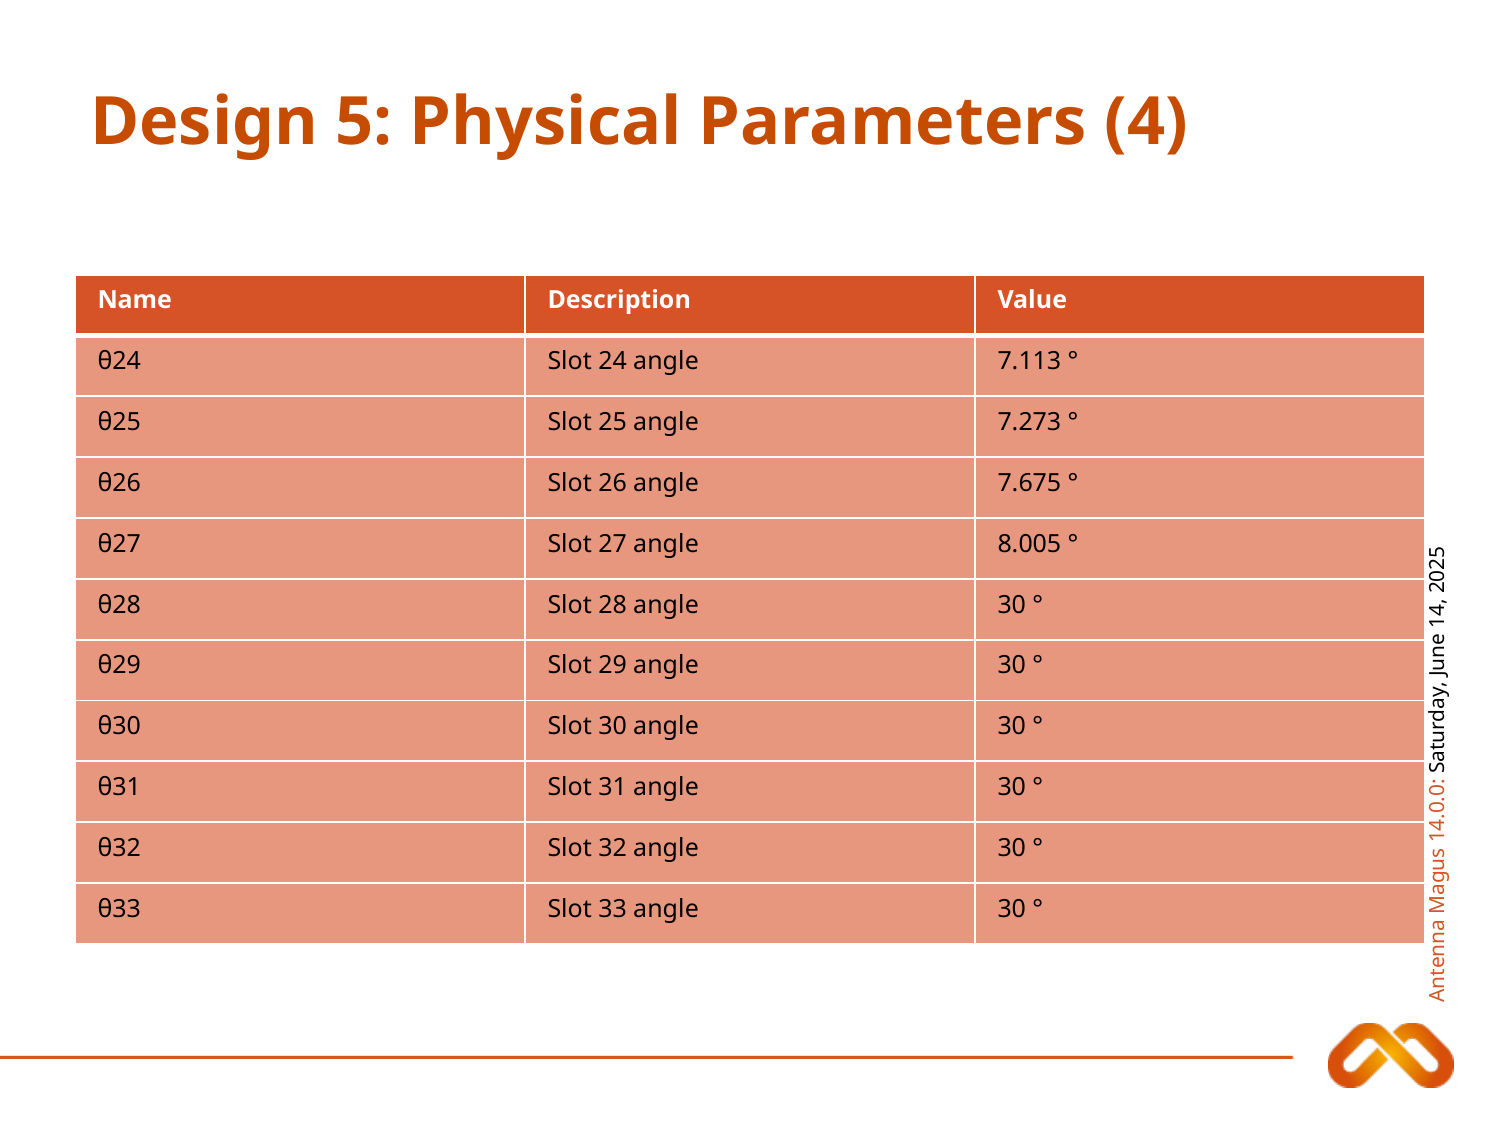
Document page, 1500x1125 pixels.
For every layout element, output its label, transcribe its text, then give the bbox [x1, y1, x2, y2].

table_cell θ24 [76, 338, 524, 395]
table_cell θ32 [76, 823, 524, 882]
table_cell 7.113 ° [976, 338, 1424, 395]
table_cell 30 ° [976, 580, 1424, 639]
table_cell 30 ° [976, 823, 1424, 882]
table_cell θ29 [76, 641, 524, 700]
table_cell Slot 24 angle [526, 338, 974, 395]
table_cell 30 ° [976, 884, 1424, 943]
table_cell Slot 30 angle [526, 701, 974, 760]
table_cell θ25 [76, 397, 524, 456]
table_cell 7.675 ° [976, 458, 1424, 517]
table_cell 8.005 ° [976, 519, 1424, 578]
table_cell Slot 31 angle [526, 762, 974, 821]
table_cell Slot 25 angle [526, 397, 974, 456]
table_header Description [526, 281, 974, 333]
table_header Value [976, 281, 1424, 333]
table_cell θ27 [76, 519, 524, 578]
table_cell θ26 [76, 458, 524, 517]
title Design 5: Physical Parameters (4) [74, 24, 1426, 213]
table_cell Slot 33 angle [526, 884, 974, 943]
table_cell 30 ° [976, 641, 1424, 700]
table_cell θ33 [76, 884, 524, 943]
table_cell θ31 [76, 762, 524, 821]
table_cell θ30 [76, 701, 524, 760]
table_cell Slot 29 angle [526, 641, 974, 700]
table_cell Slot 27 angle [526, 519, 974, 578]
picture [0, 902, 1294, 1059]
table_cell Slot 26 angle [526, 458, 974, 517]
text_box [74, 224, 1425, 281]
table_cell θ28 [76, 580, 524, 639]
table_cell 30 ° [976, 701, 1424, 760]
table_cell 30 ° [976, 762, 1424, 821]
table_cell 7.273 ° [976, 397, 1424, 456]
table_cell Slot 28 angle [526, 580, 974, 639]
table_cell Slot 32 angle [526, 823, 974, 882]
table_header Name [76, 281, 524, 333]
picture [1328, 1023, 1454, 1088]
